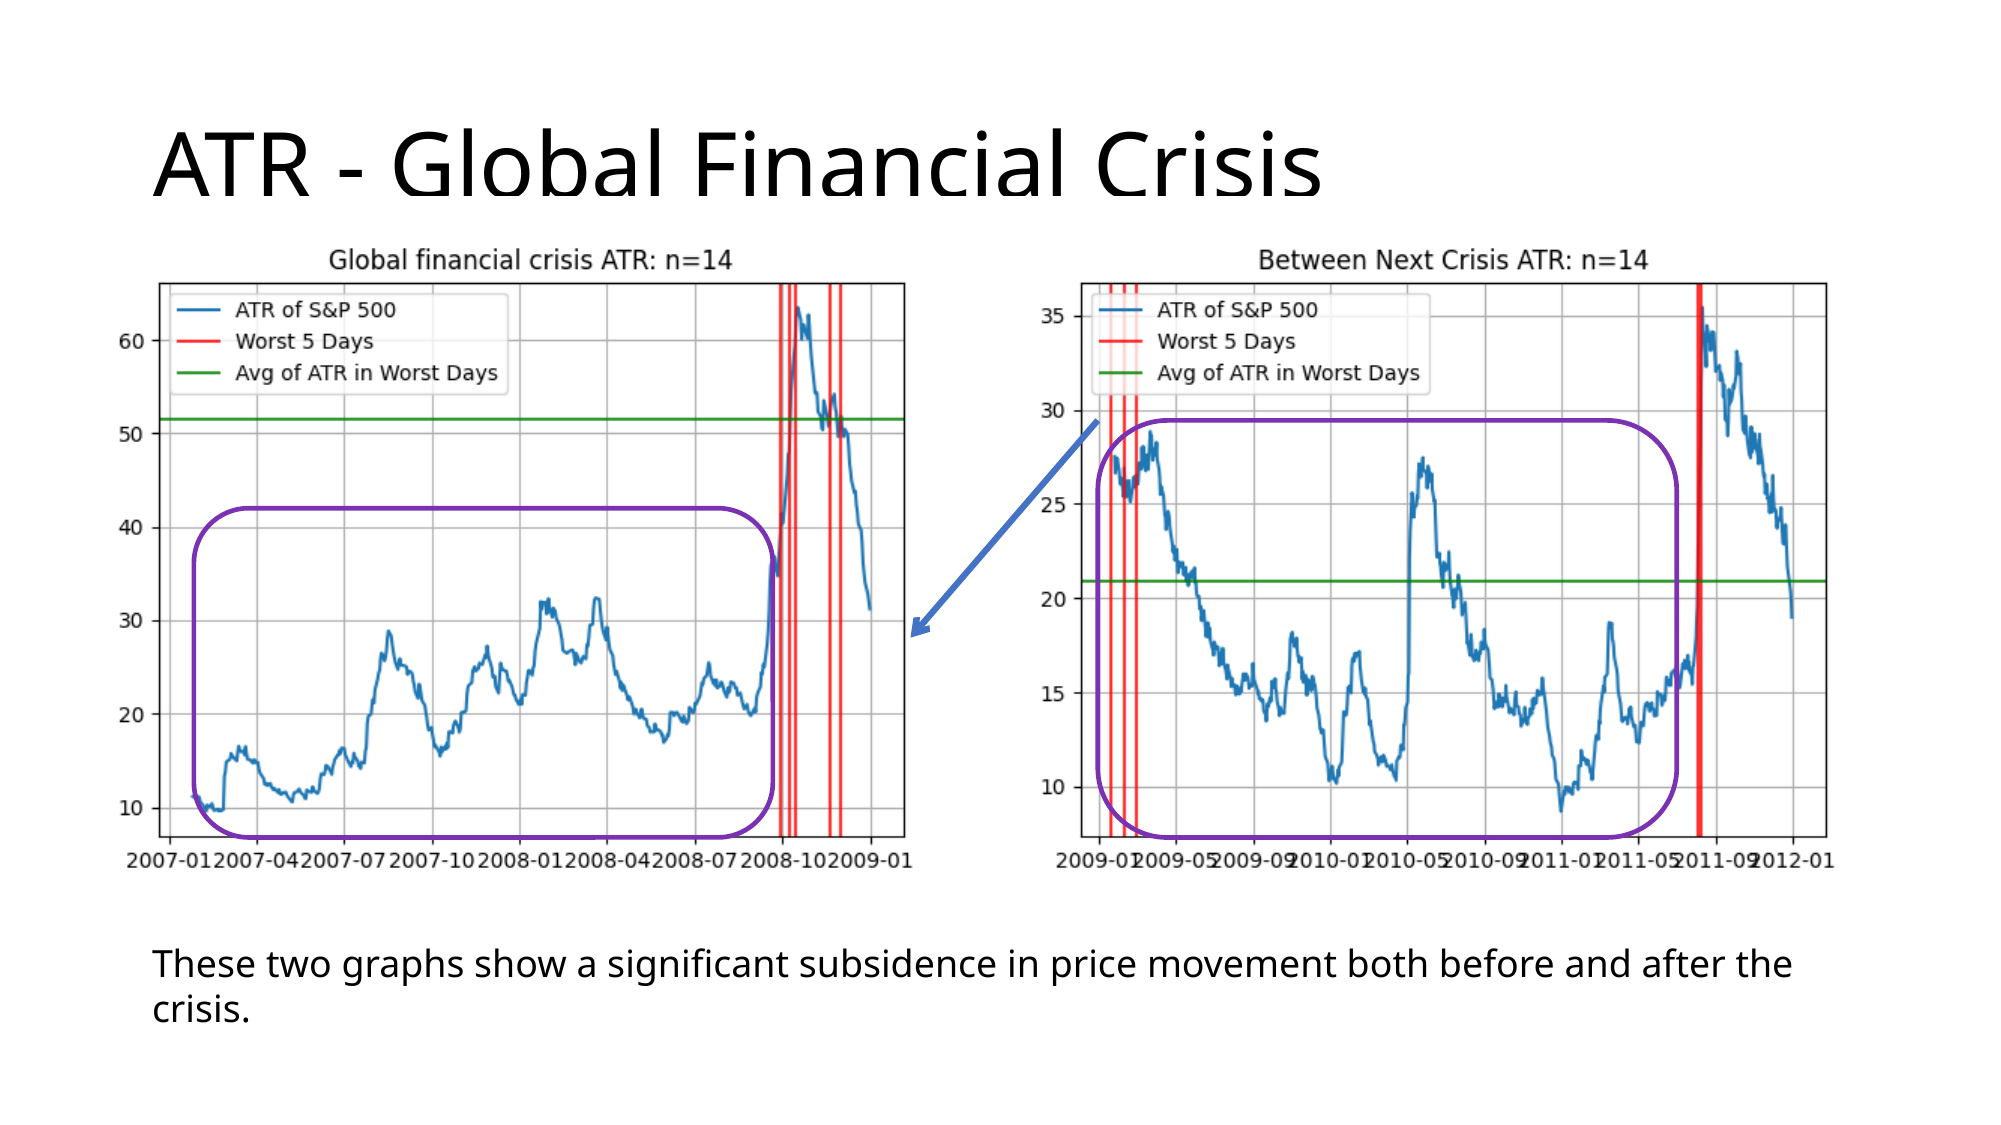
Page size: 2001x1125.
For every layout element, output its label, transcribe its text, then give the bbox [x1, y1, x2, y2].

picture [39, 195, 1922, 916]
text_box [910, 420, 1098, 638]
text_box These two graphs show a significant subsidence in price movement both before and after the crisis. [137, 932, 1863, 1038]
title ATR - Global Financial Crisis [137, 59, 1863, 195]
